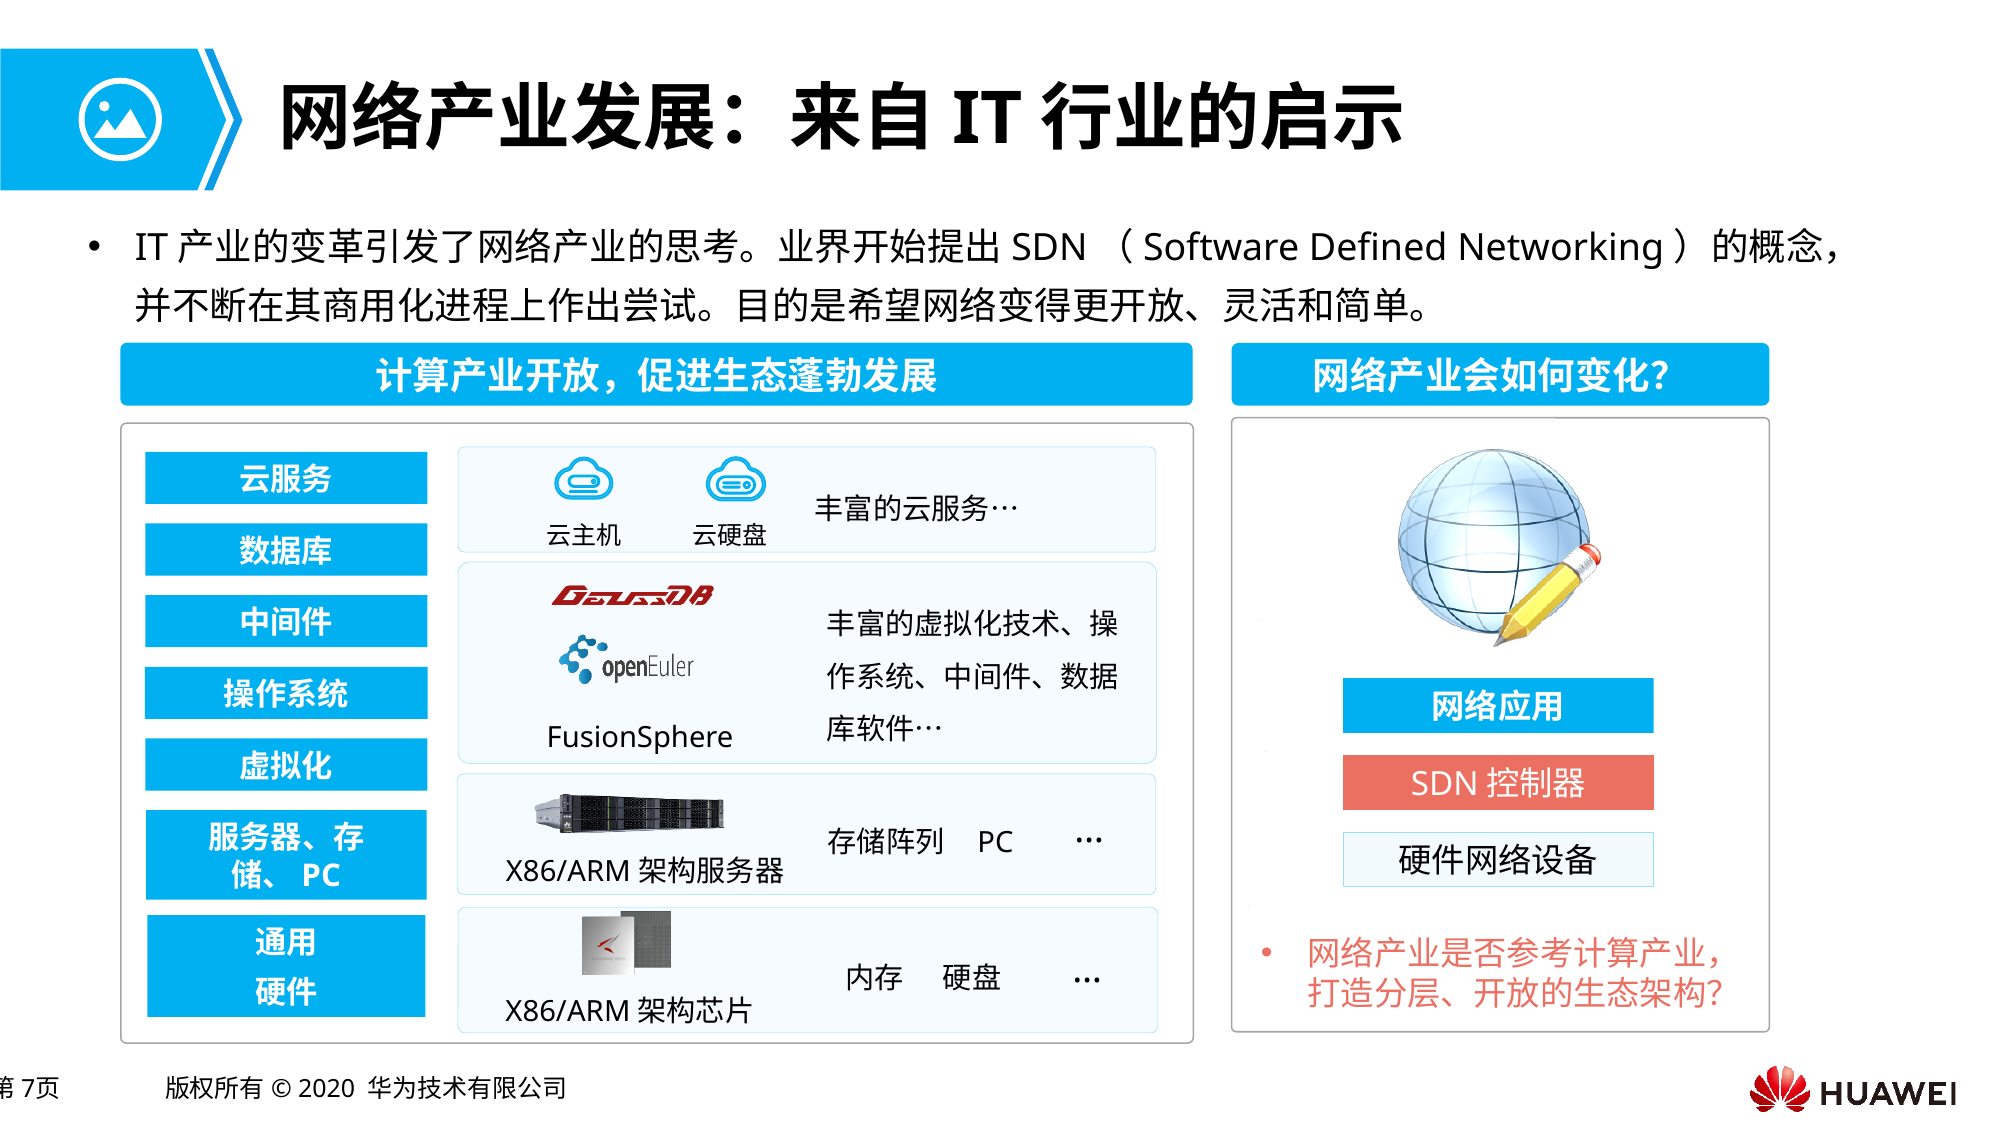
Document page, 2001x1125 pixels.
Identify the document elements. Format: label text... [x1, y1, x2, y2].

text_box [706, 456, 766, 501]
picture [530, 758, 730, 871]
text_box 网络应用 [1343, 678, 1654, 733]
text_box IT产业的变革引发了网络产业的思考。业界开始提出SDN（Software Defined Networking）的概念，并不断在其商用化进程上作出尝试。目的是希望网络变得更开放、灵活和简单。 [73, 202, 1898, 334]
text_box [555, 457, 613, 499]
picture [582, 911, 671, 975]
text_box 网络产业会如何变化？ [1231, 342, 1770, 406]
picture [547, 582, 718, 607]
text_box [1230, 416, 1771, 1033]
text_box [119, 422, 1195, 1045]
picture [553, 632, 704, 686]
picture [1750, 1066, 1956, 1112]
title 网络产业发展：来自IT行业的启示 [261, 67, 1874, 173]
text_box SDN控制器 [1343, 755, 1654, 810]
picture [1385, 439, 1601, 647]
text_box 计算产业开放，促进生态蓬勃发展 [120, 342, 1193, 406]
